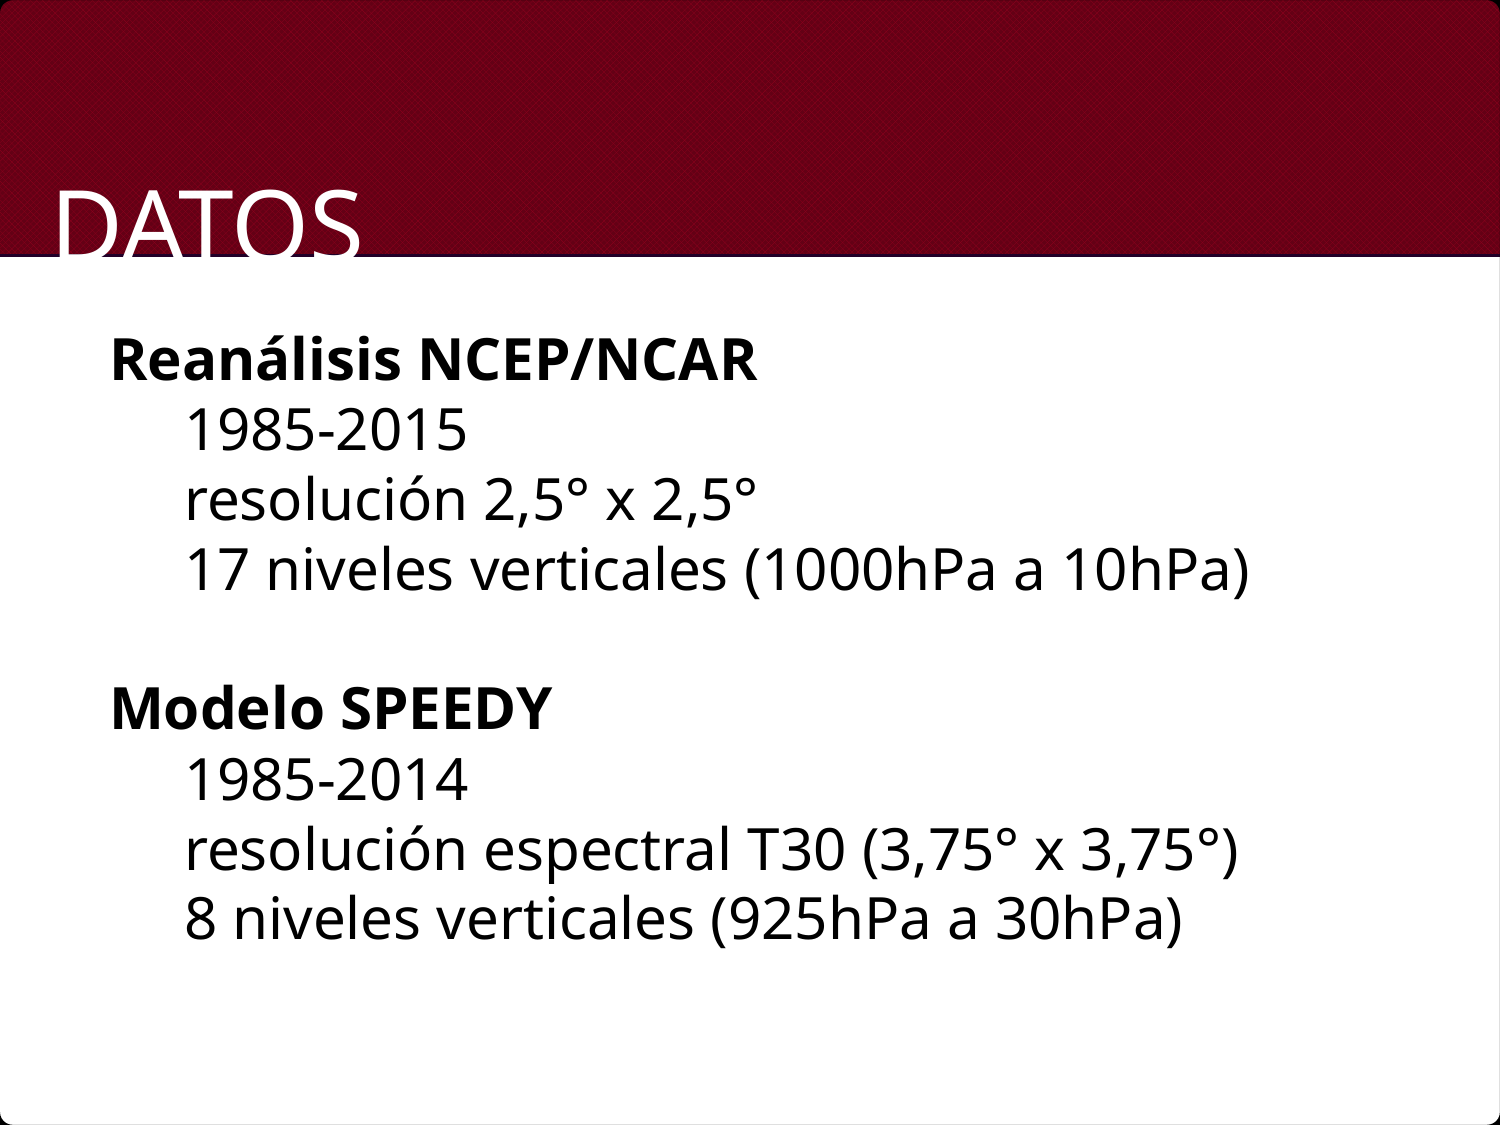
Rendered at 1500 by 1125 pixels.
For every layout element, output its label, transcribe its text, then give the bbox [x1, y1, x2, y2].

text_box Reanálisis NCEP/NCAR 1985-2015 resolución 2,5° x 2,5° 17 niveles verticales (1000hPa a 10hPa) Modelo SPEEDY 1985-2014 resolución espectral T30 (3,75° x 3,75°) 8 niveles verticales (925hPa a 30hPa) [94, 314, 1406, 959]
list Datos [35, 122, 1465, 323]
